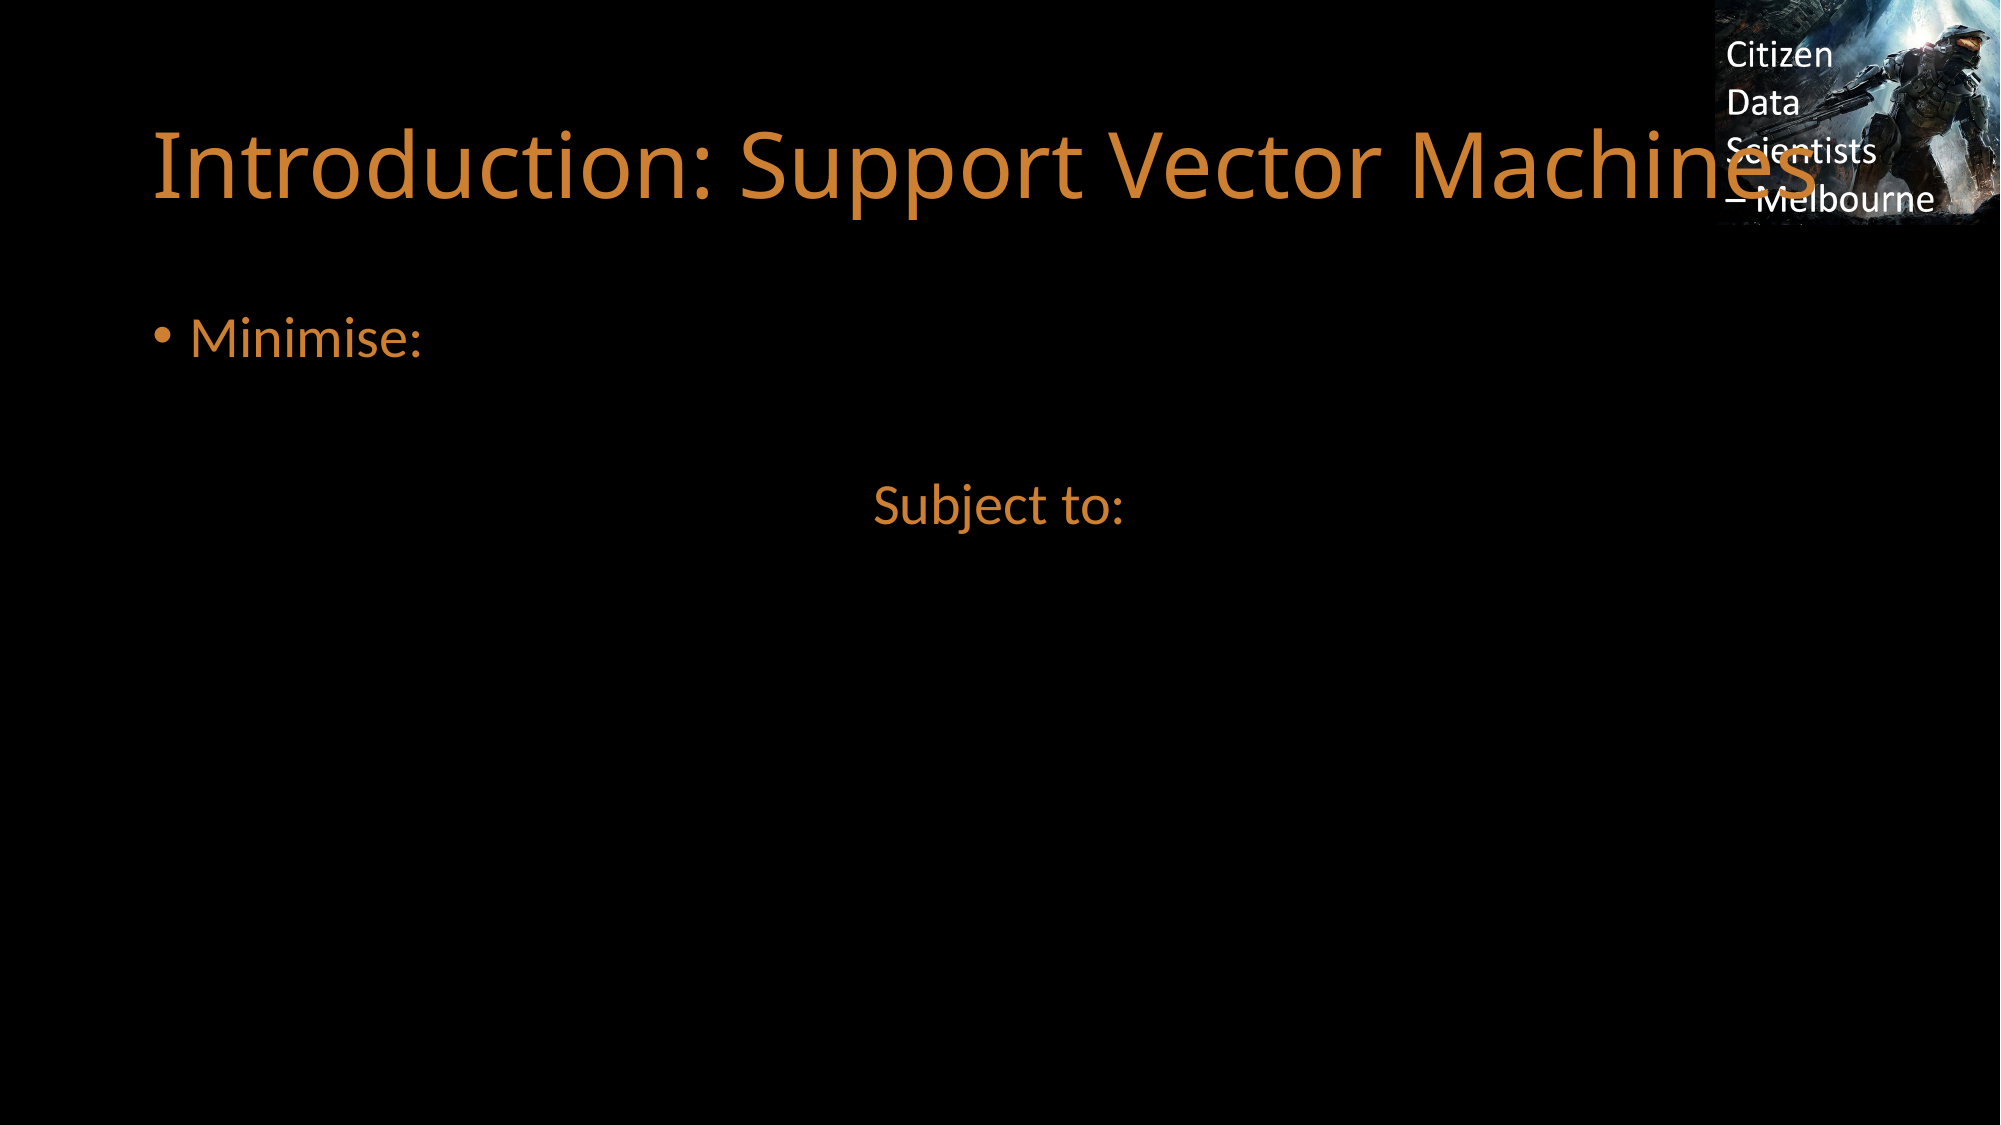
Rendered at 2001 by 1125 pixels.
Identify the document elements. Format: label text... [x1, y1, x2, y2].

picture [1715, 0, 2000, 225]
title Introduction: Support Vector Machines [137, 59, 1863, 278]
